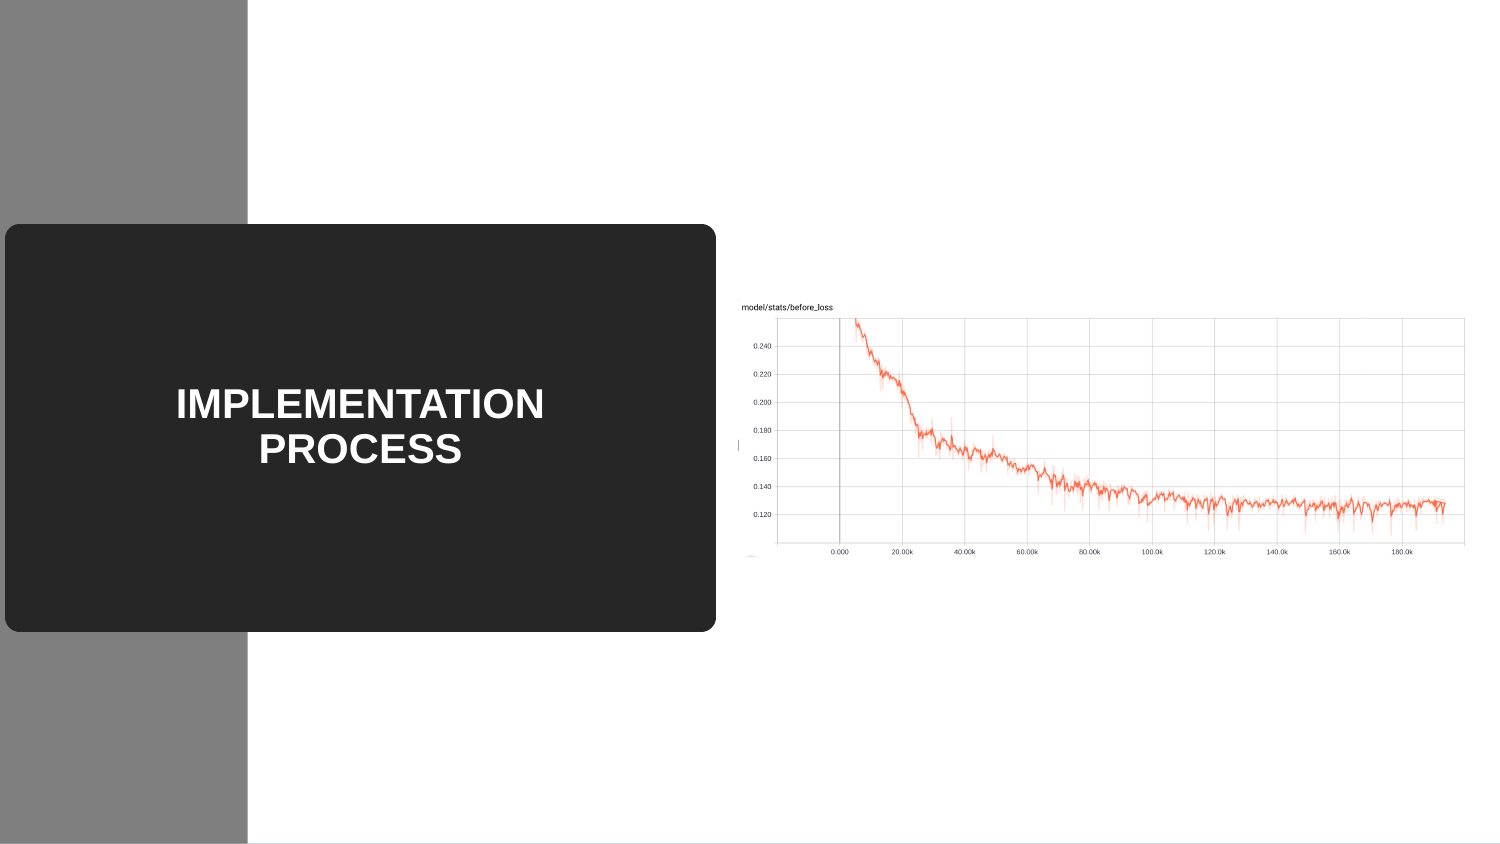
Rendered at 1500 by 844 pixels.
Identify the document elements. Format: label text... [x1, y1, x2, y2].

text_box [249, 0, 1500, 844]
picture [738, 299, 1473, 557]
text_box [0, 0, 249, 844]
title Implementation process [19, 238, 702, 618]
